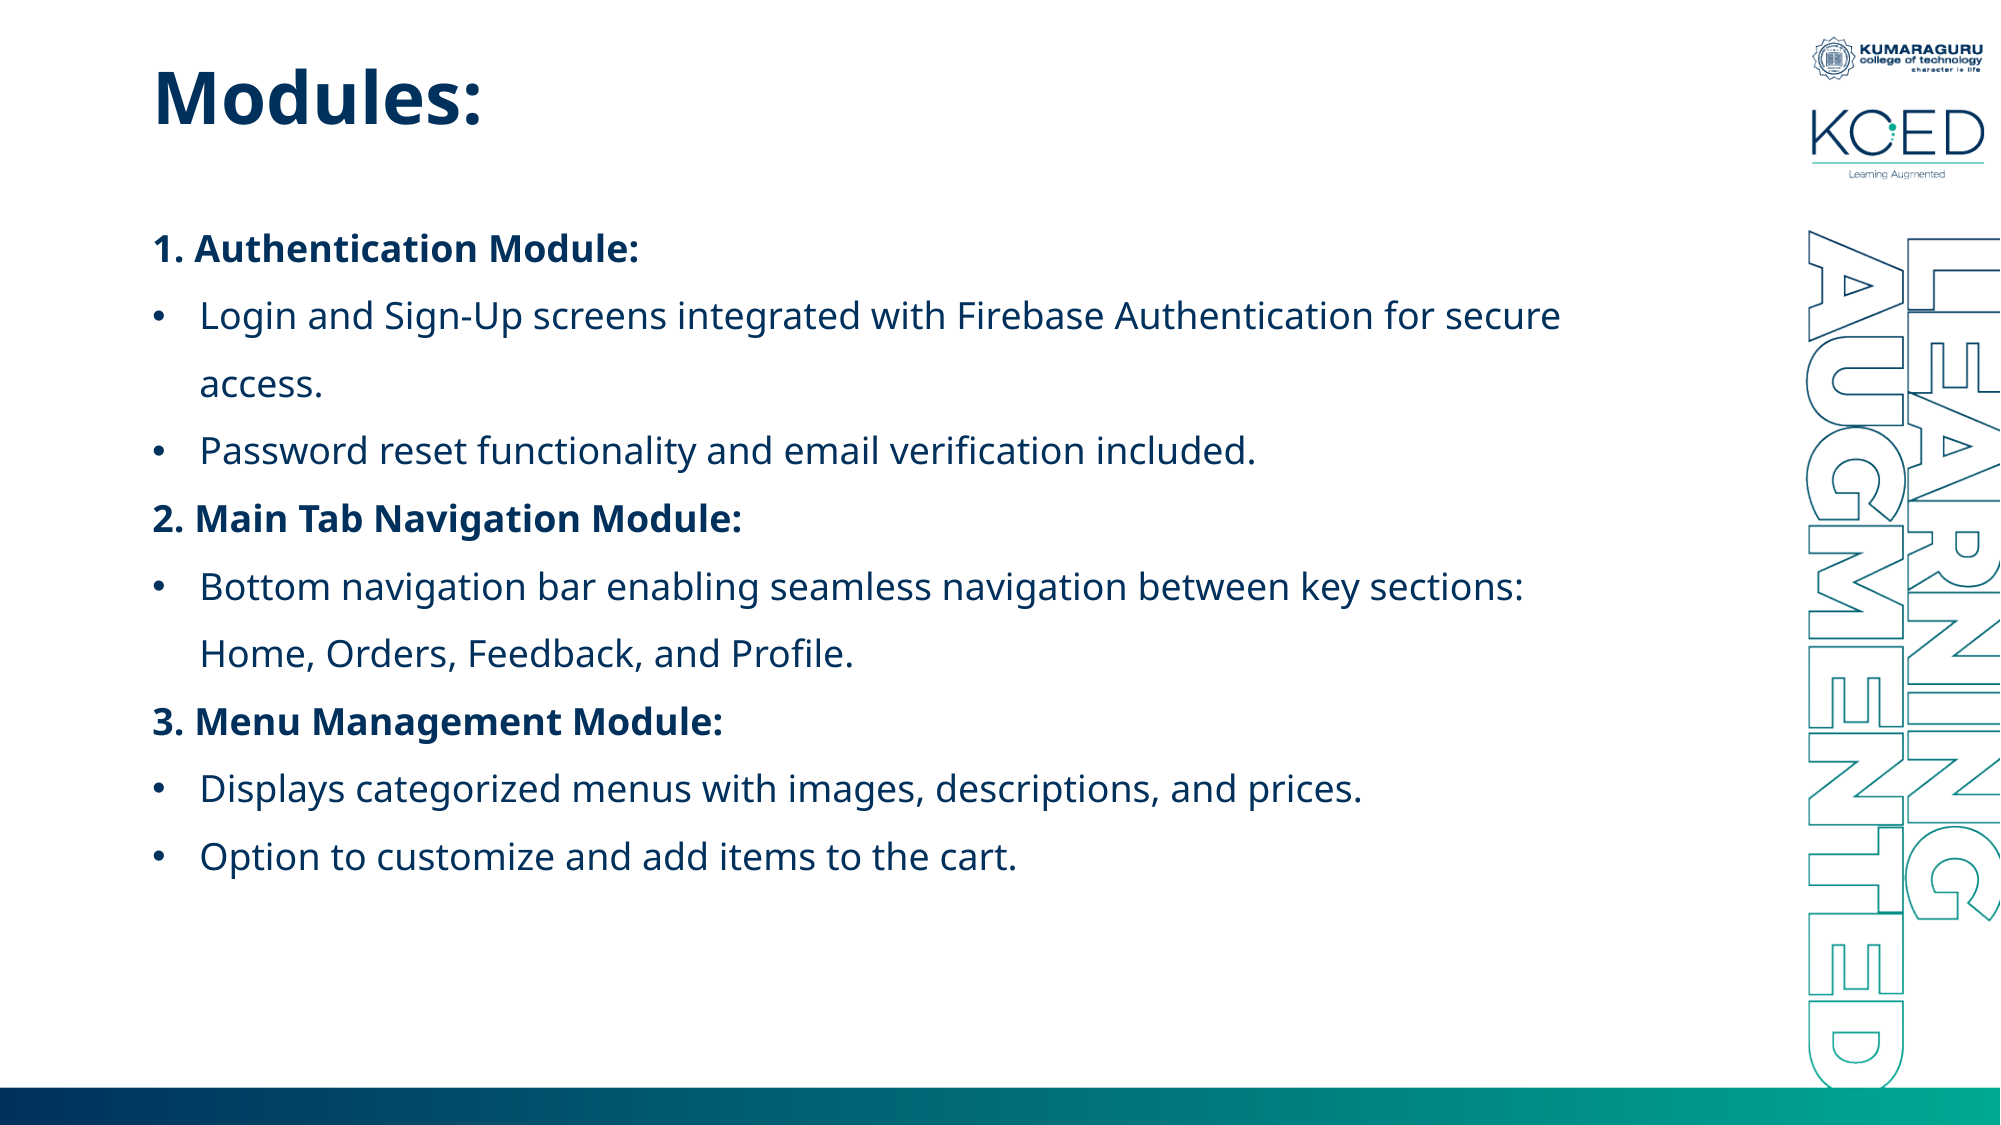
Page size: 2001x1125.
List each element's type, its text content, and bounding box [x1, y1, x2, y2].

text_box 1. Authentication Module: Login and Sign-Up screens integrated with Firebase Authentication for secure access. Password reset functionality and email verification included. 2. Main Tab Navigation Module: Bottom navigation bar enabling seamless navigation between key sections: Home, Orders, Feedback, and Profile. 3. Menu Management Module: Displays categorized menus with images, descriptions, and prices. Option to customize and add items to the cart. [137, 195, 1649, 885]
title Modules: [137, 21, 1574, 181]
picture [0, 0, 2000, 1125]
